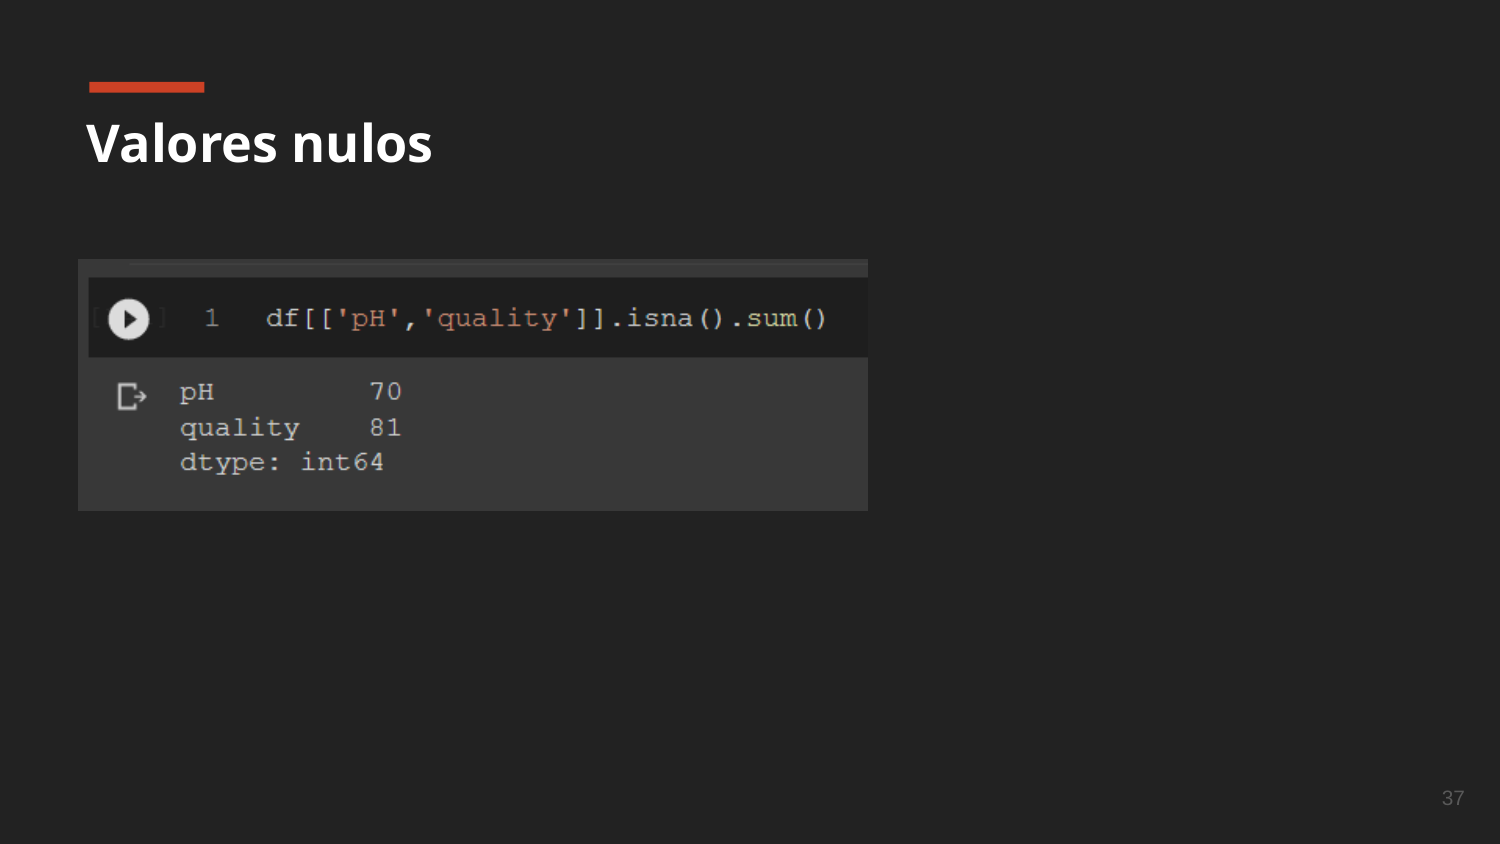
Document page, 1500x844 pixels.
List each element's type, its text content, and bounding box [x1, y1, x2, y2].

picture [78, 259, 869, 512]
title Valores nulos [71, 95, 875, 203]
slide_number ‹#› [1389, 764, 1480, 830]
